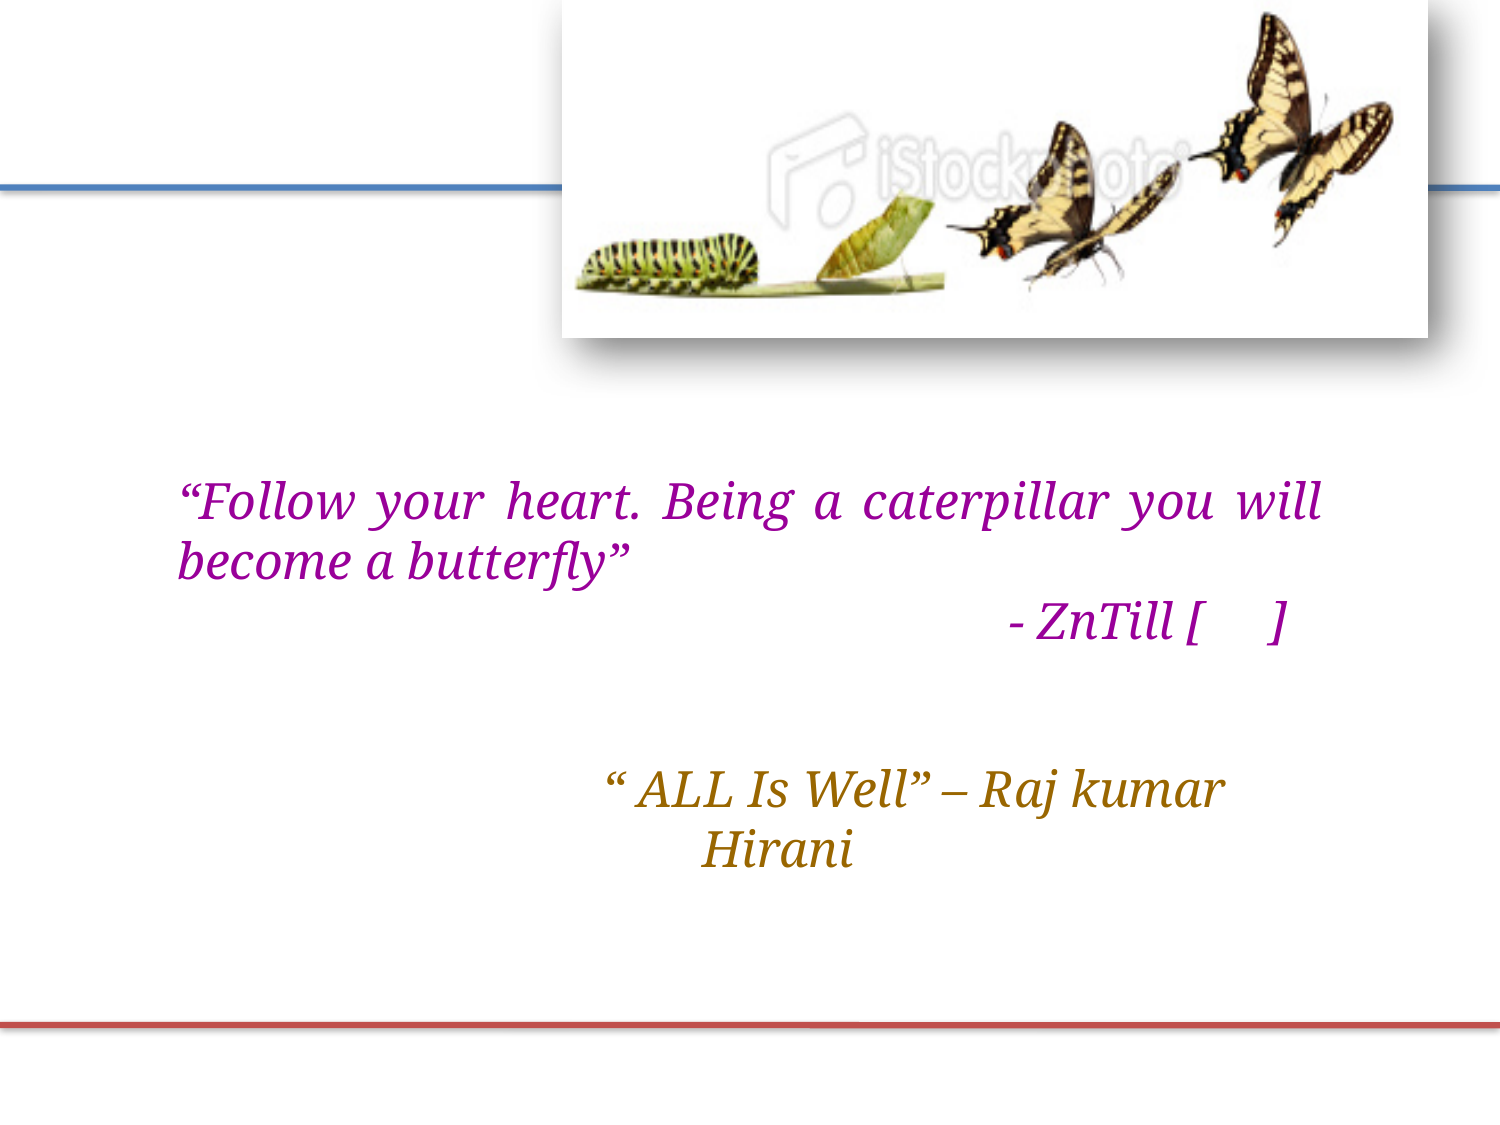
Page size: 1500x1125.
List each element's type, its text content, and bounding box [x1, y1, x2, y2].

text_box “ ALL Is Well” – Raj kumar Hirani [587, 749, 1350, 885]
text_box “Follow your heart. Being a caterpillar you will become a butterfly” - ZnTill [ ] [162, 462, 1338, 658]
picture [562, 0, 1428, 338]
